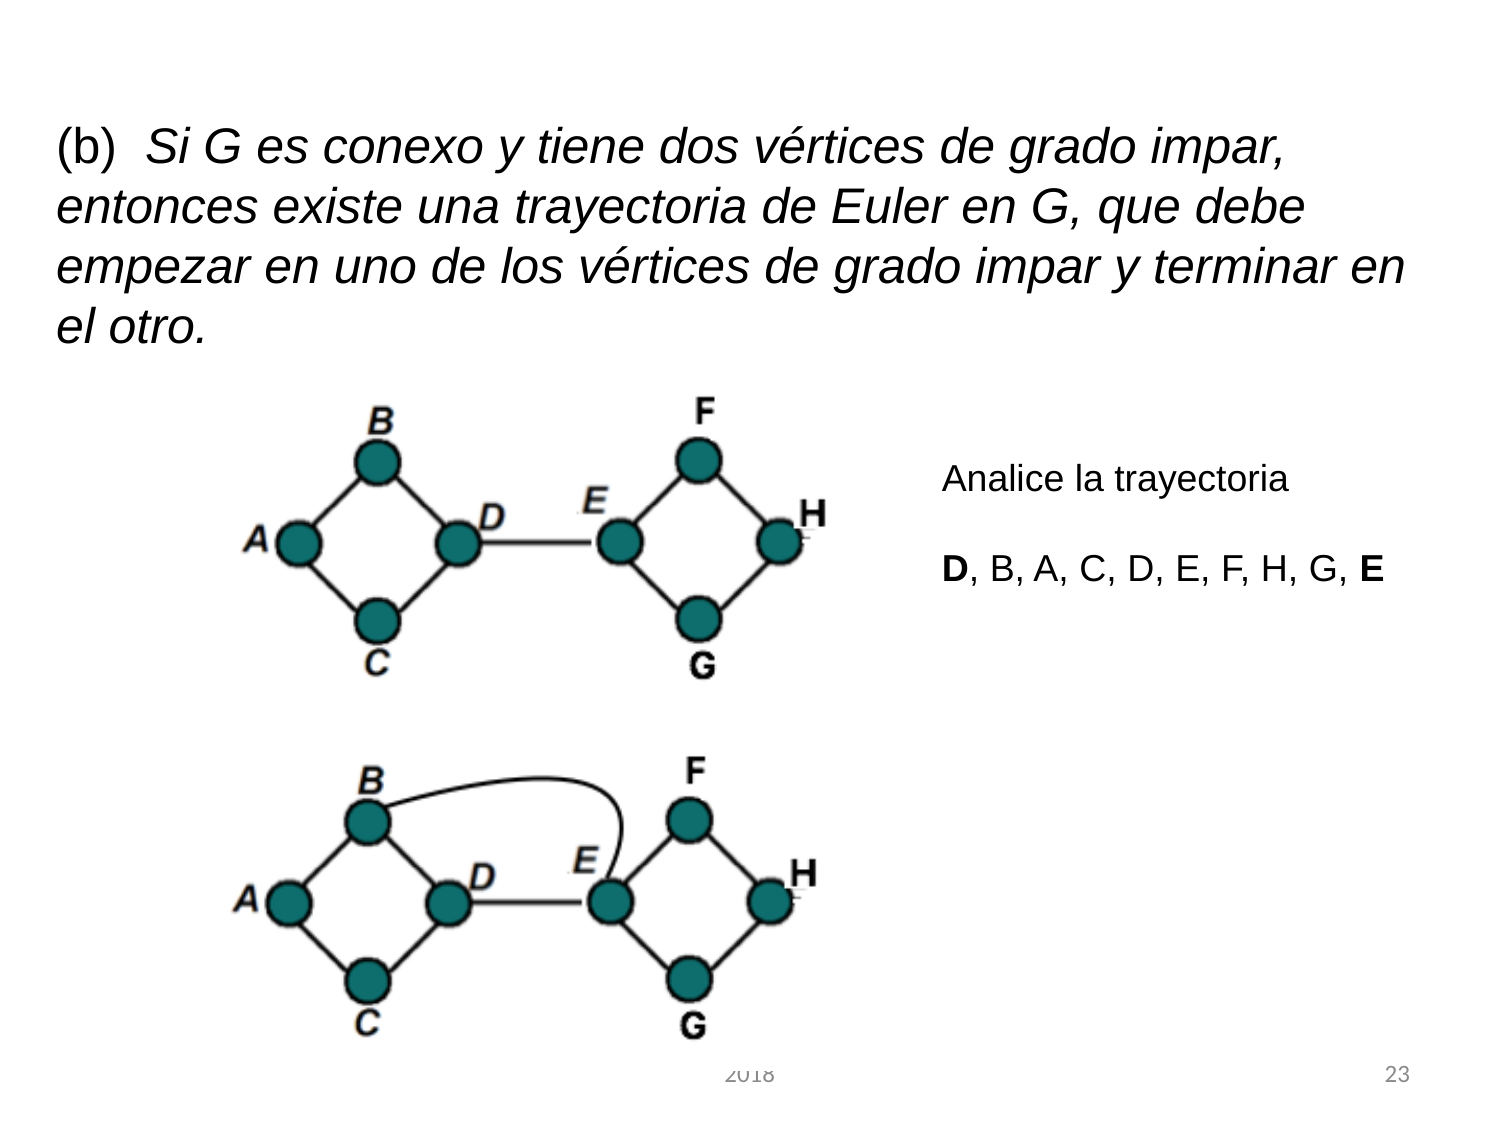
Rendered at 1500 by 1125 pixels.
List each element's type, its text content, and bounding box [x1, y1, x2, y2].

footer 2018 [512, 1042, 988, 1103]
slide_number 23 [1074, 1042, 1425, 1103]
text_box (b) Si G es conexo y tiene dos vértices de grado impar, entonces existe una trayectoria de Euler en G, que debe empezar en uno de los vértices de grado impar y terminar en el otro. [41, 105, 1453, 361]
text_box Analice la trayectoria D, B, A, C, D, E, F, H, G, E [927, 446, 1412, 597]
picture [194, 385, 861, 1071]
